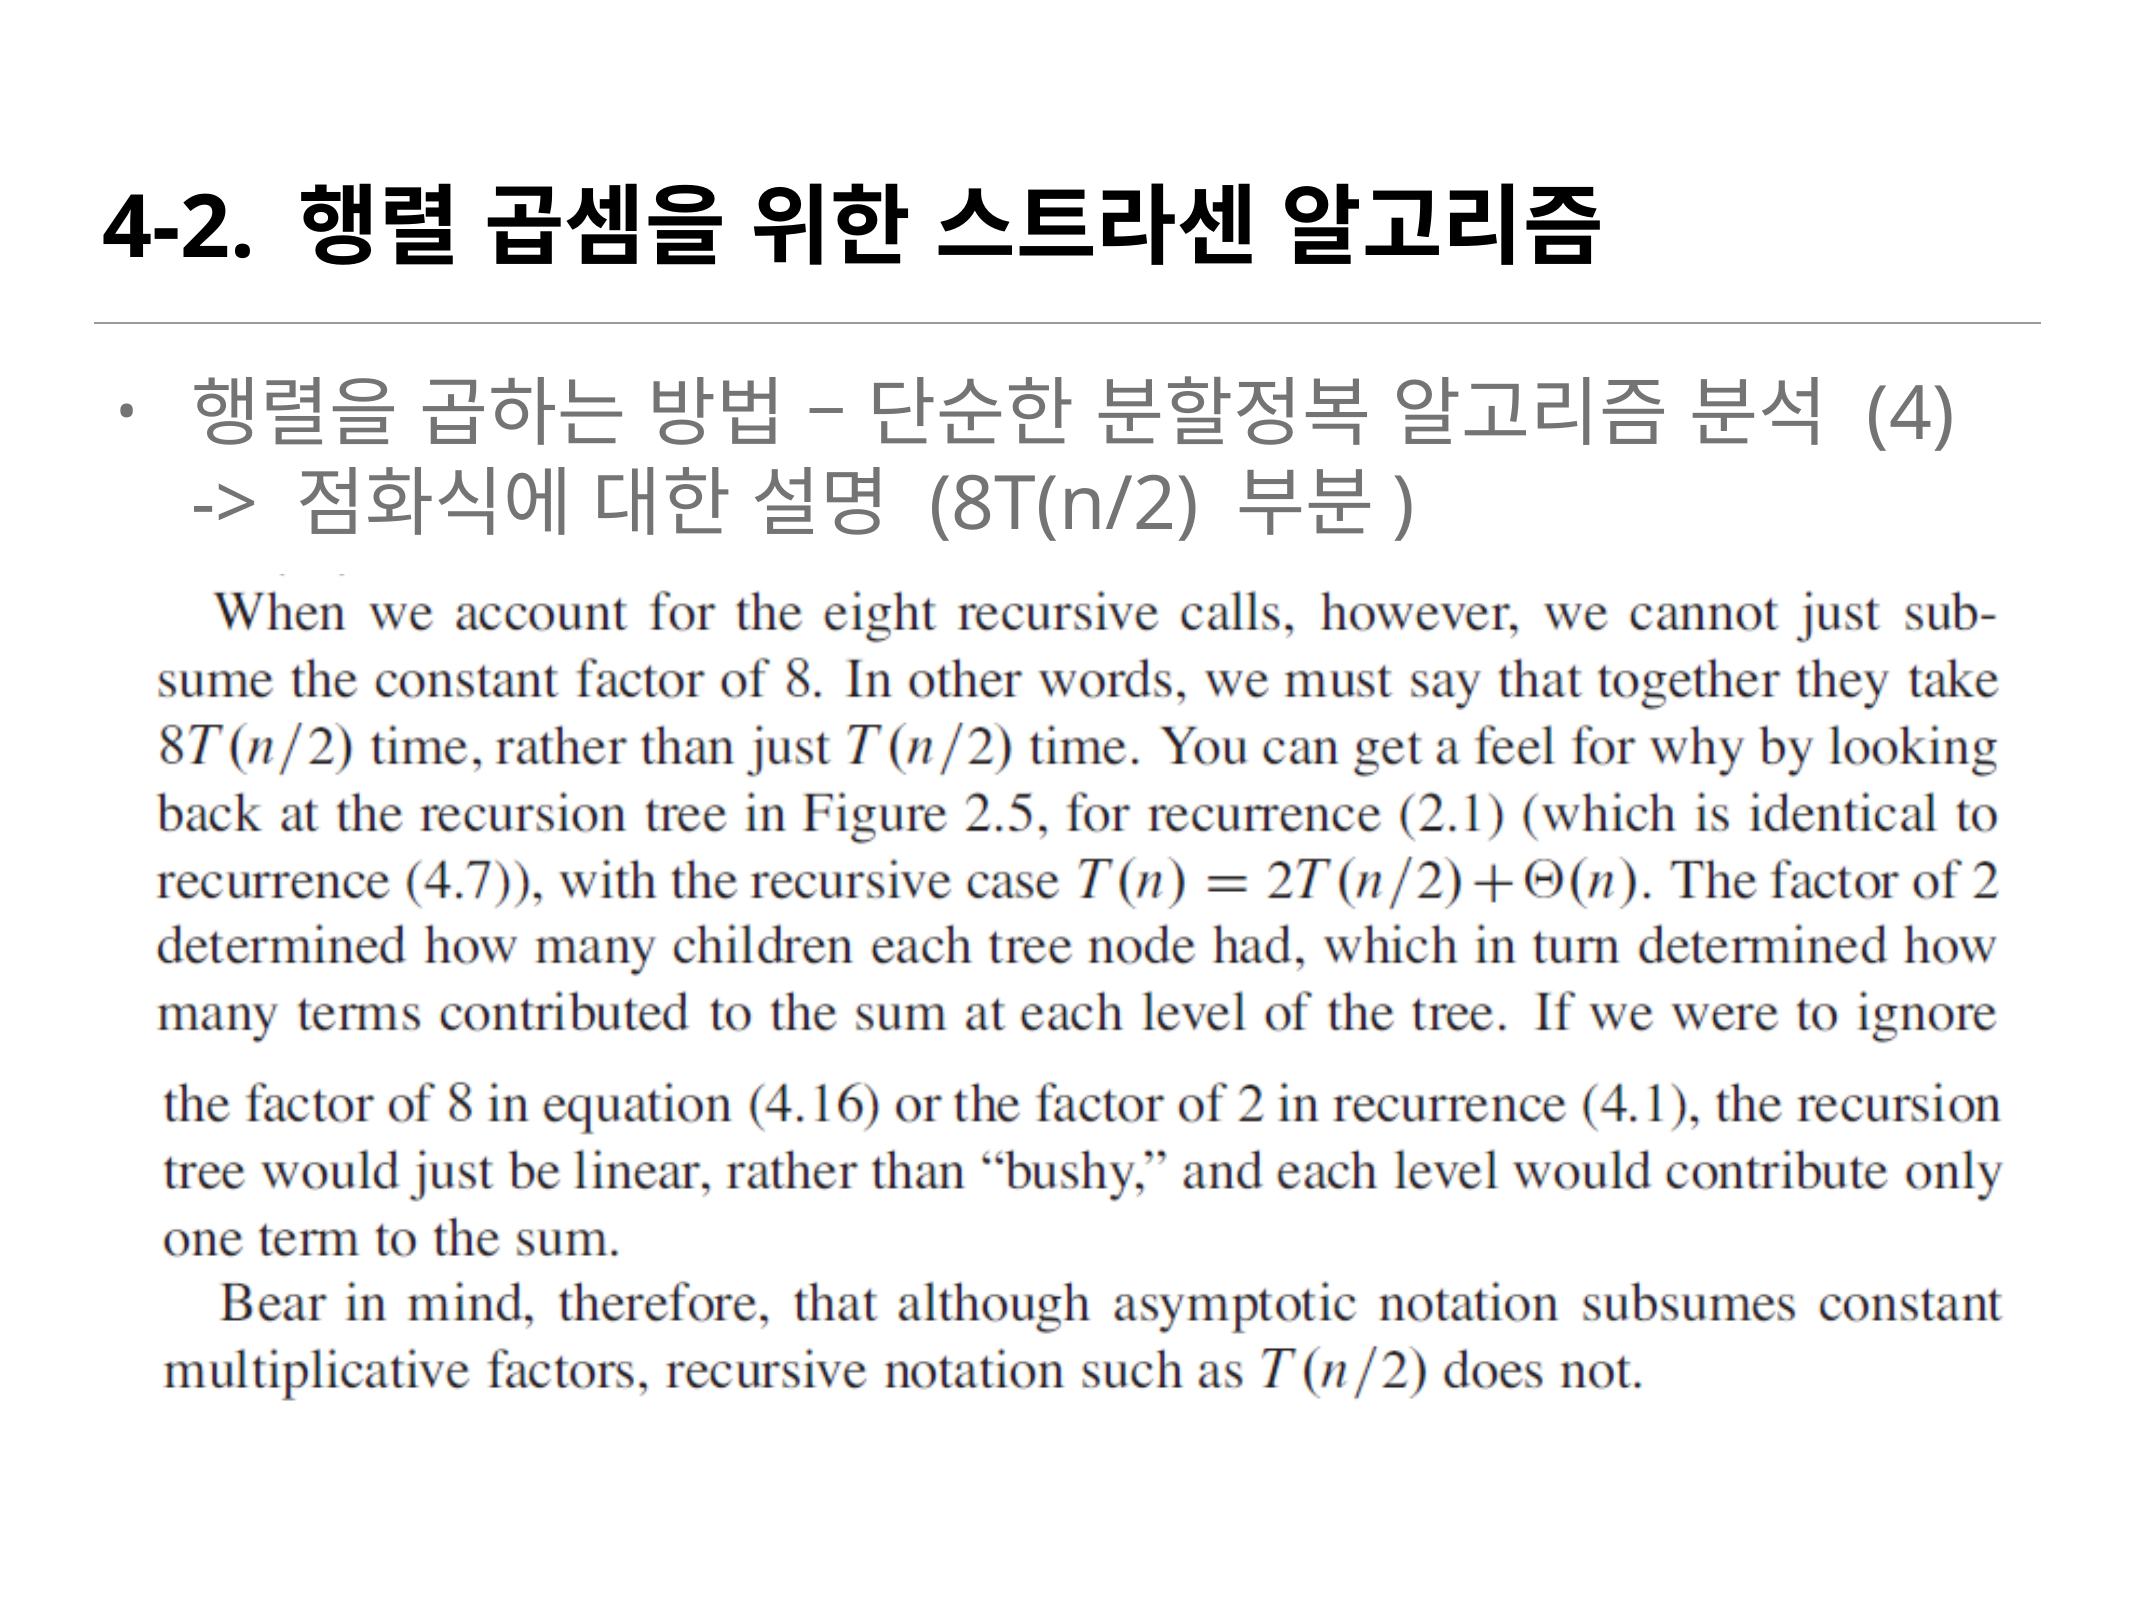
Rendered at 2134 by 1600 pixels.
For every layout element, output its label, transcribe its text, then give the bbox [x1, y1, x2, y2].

list 행렬을 곱하는 방법 – 단순한 분할정복 알고리즘 분석 (4) -> 점화식에 대한 설명 (8T(n/2) 부분) [107, 355, 2055, 1564]
title 4-2. 행렬 곱셈을 위한 스트라센 알고리즘 [93, 53, 2041, 284]
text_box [144, 573, 2026, 1440]
